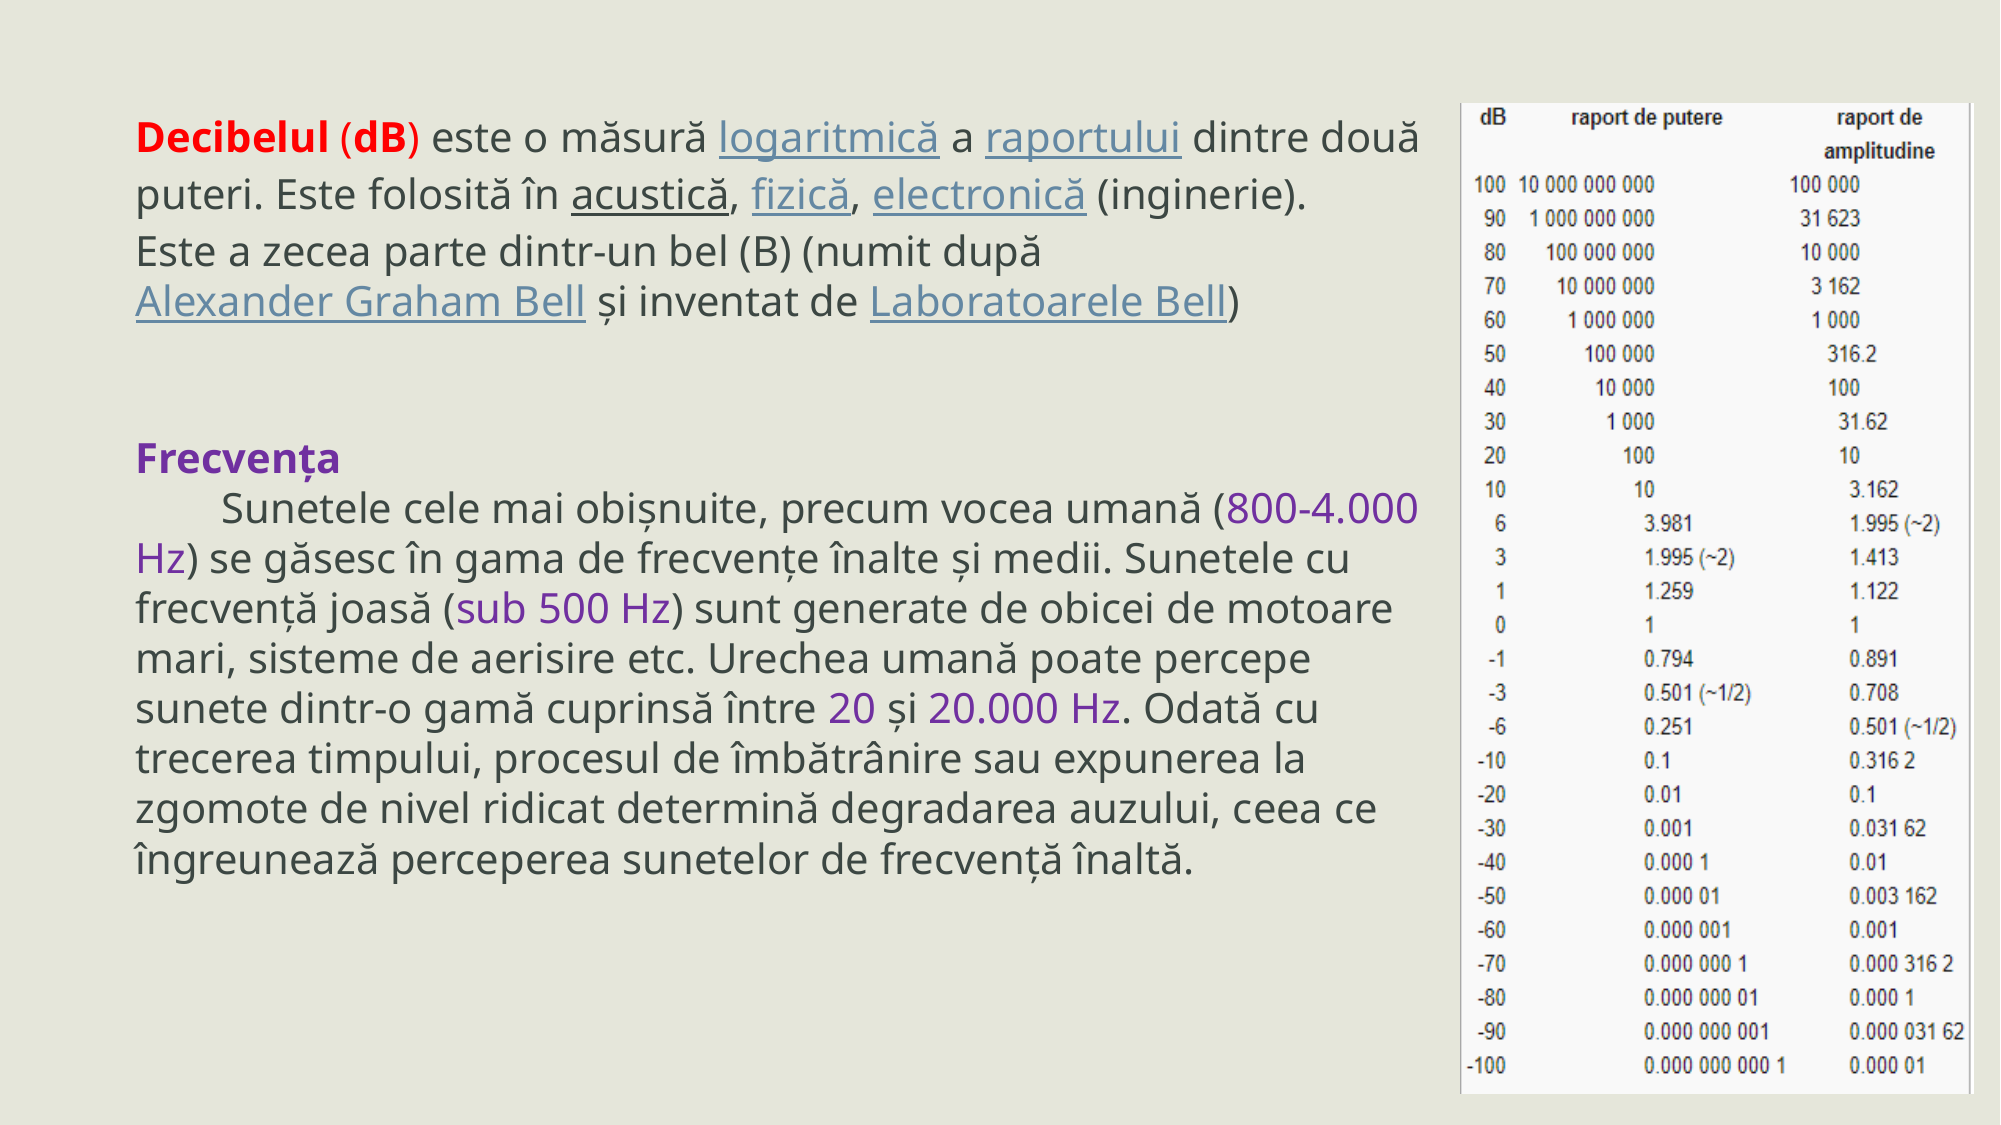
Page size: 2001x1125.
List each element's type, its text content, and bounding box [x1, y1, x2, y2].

text_box Decibelul (dB) este o măsură logaritmică a raportului dintre două puteri. Este folosită în acustică, fizică, electronică (inginerie). Este a zecea parte dintr-un bel (B) (numit după Alexander Graham Bell și inventat de Laboratoarele Bell) Frecvența Sunetele cele mai obișnuite, precum vocea umană (800-4.000 Hz) se găsesc în gama de frecvențe înalte și medii. Sunetele cu frecvență joasă (sub 500 Hz) sunt generate de obicei de motoare mari, sisteme de aerisire etc. Urechea umană poate percepe sunete dintr-o gamă cuprinsă între 20 și 20.000 Hz. Odată cu trecerea timpului, procesul de îmbătrânire sau expunerea la zgomote de nivel ridicat determină degradarea auzului, ceea ce îngreunează perceperea sunetelor de frecvență înaltă. [121, 103, 1440, 1035]
picture [1460, 103, 1974, 1094]
